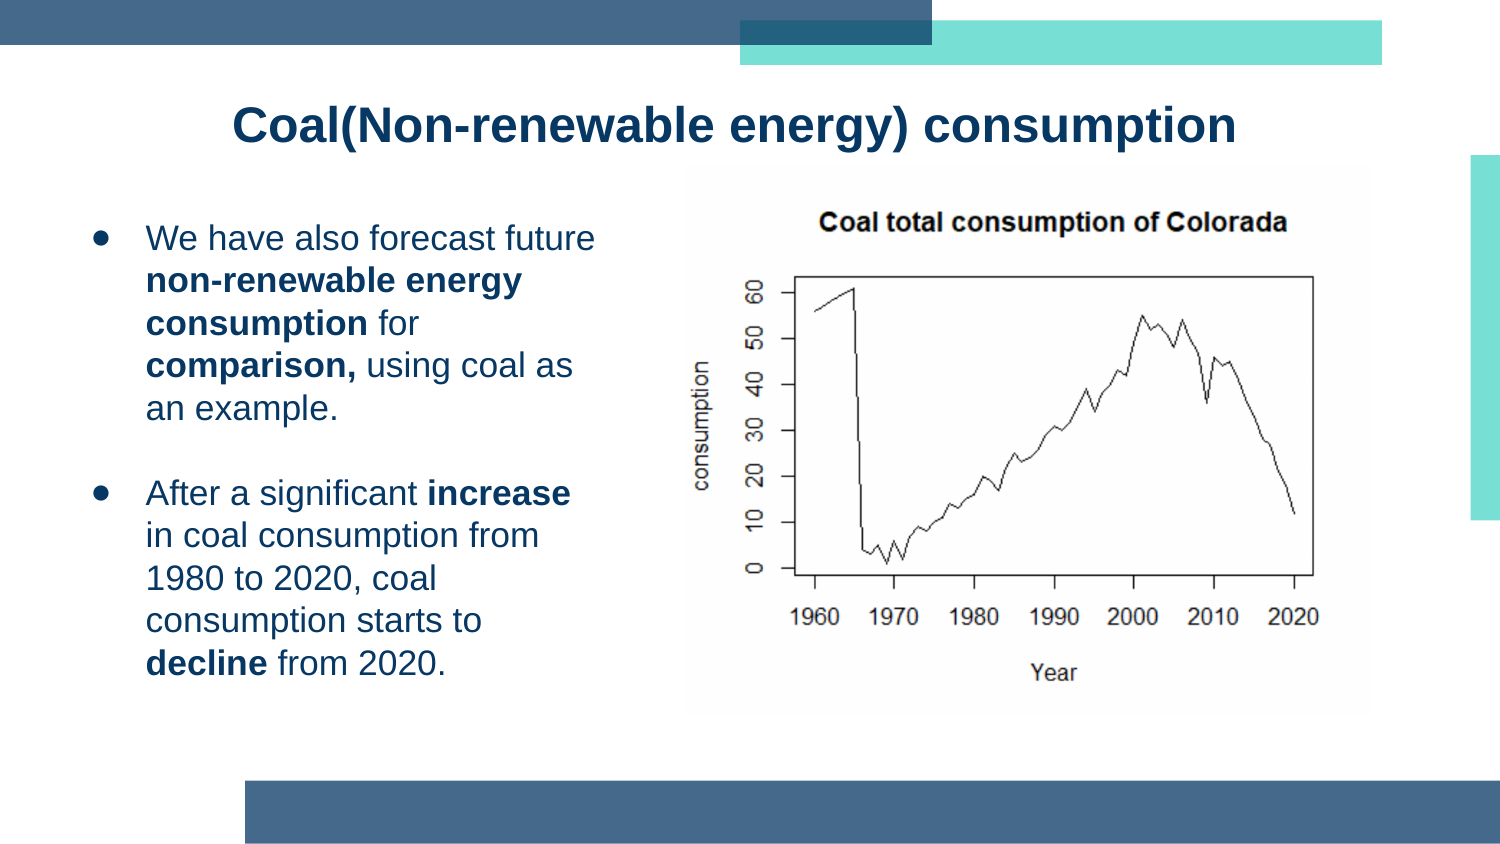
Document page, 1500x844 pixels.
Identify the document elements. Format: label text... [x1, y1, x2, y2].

title Coal(Non-renewable energy) consumption [118, 88, 1382, 156]
list We have also forecast future non-renewable energy consumption for comparison, using coal as an example. After a significant increase in coal consumption from 1980 to 2020, coal consumption starts to decline from 2020. [55, 199, 617, 788]
picture [682, 163, 1371, 715]
